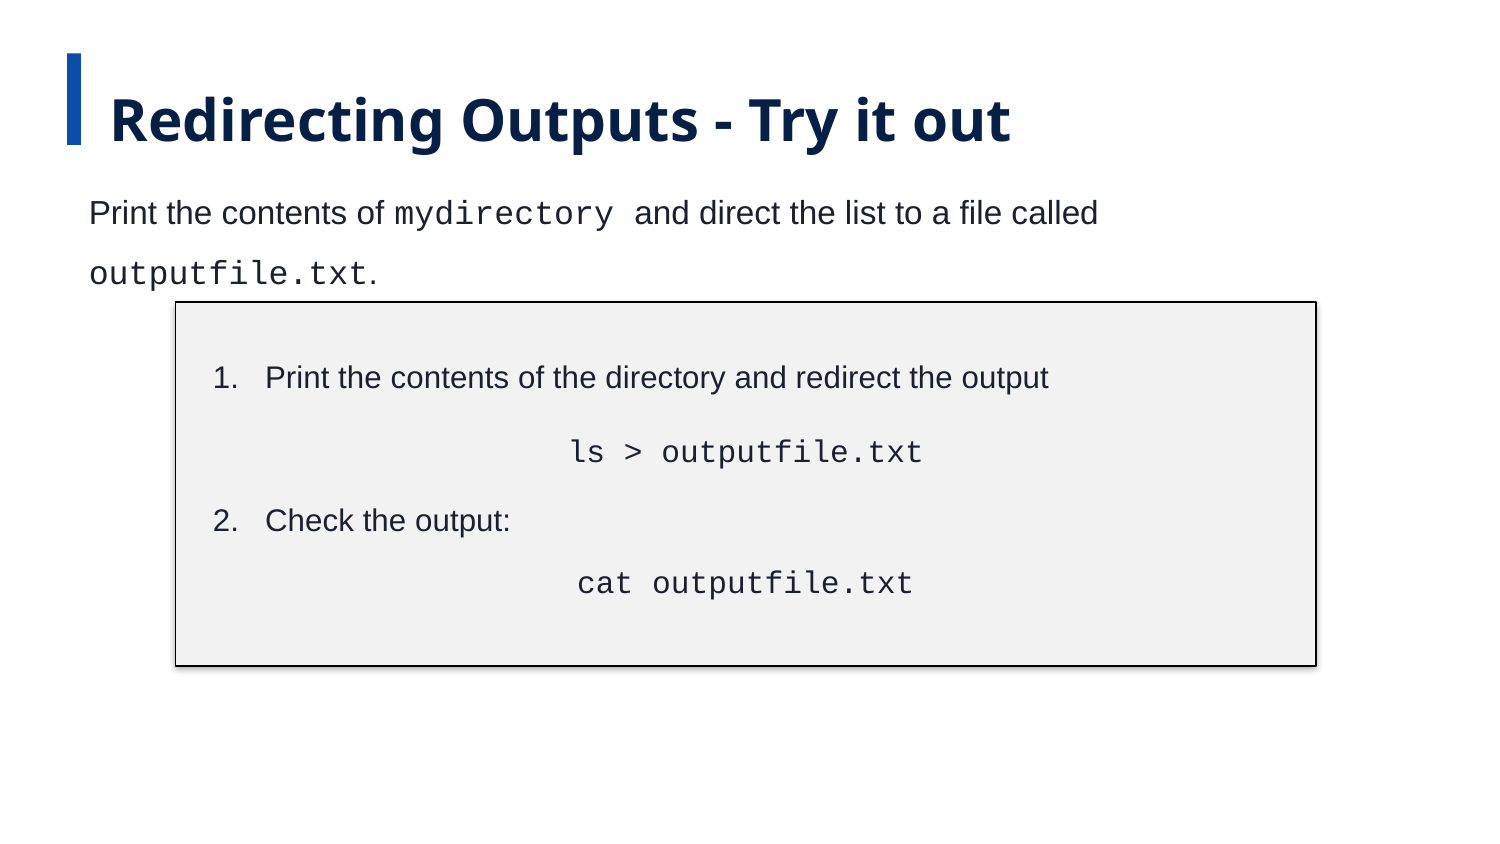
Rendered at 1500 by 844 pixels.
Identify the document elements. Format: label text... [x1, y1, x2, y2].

text_box Redirecting Outputs - Try it out [95, 26, 1206, 161]
text_box 2. Check the output: [198, 492, 1302, 545]
text_box cat outputfile.txt [548, 554, 943, 607]
text_box [175, 301, 1317, 667]
text_box Print the contents of mydirectory and direct the list to a file called outputfile.txt. [74, 163, 1392, 299]
text_box ls > outputfile.txt [548, 424, 943, 477]
text_box [65, 51, 83, 147]
text_box 1. Print the contents of the directory and redirect the output [198, 349, 1302, 402]
